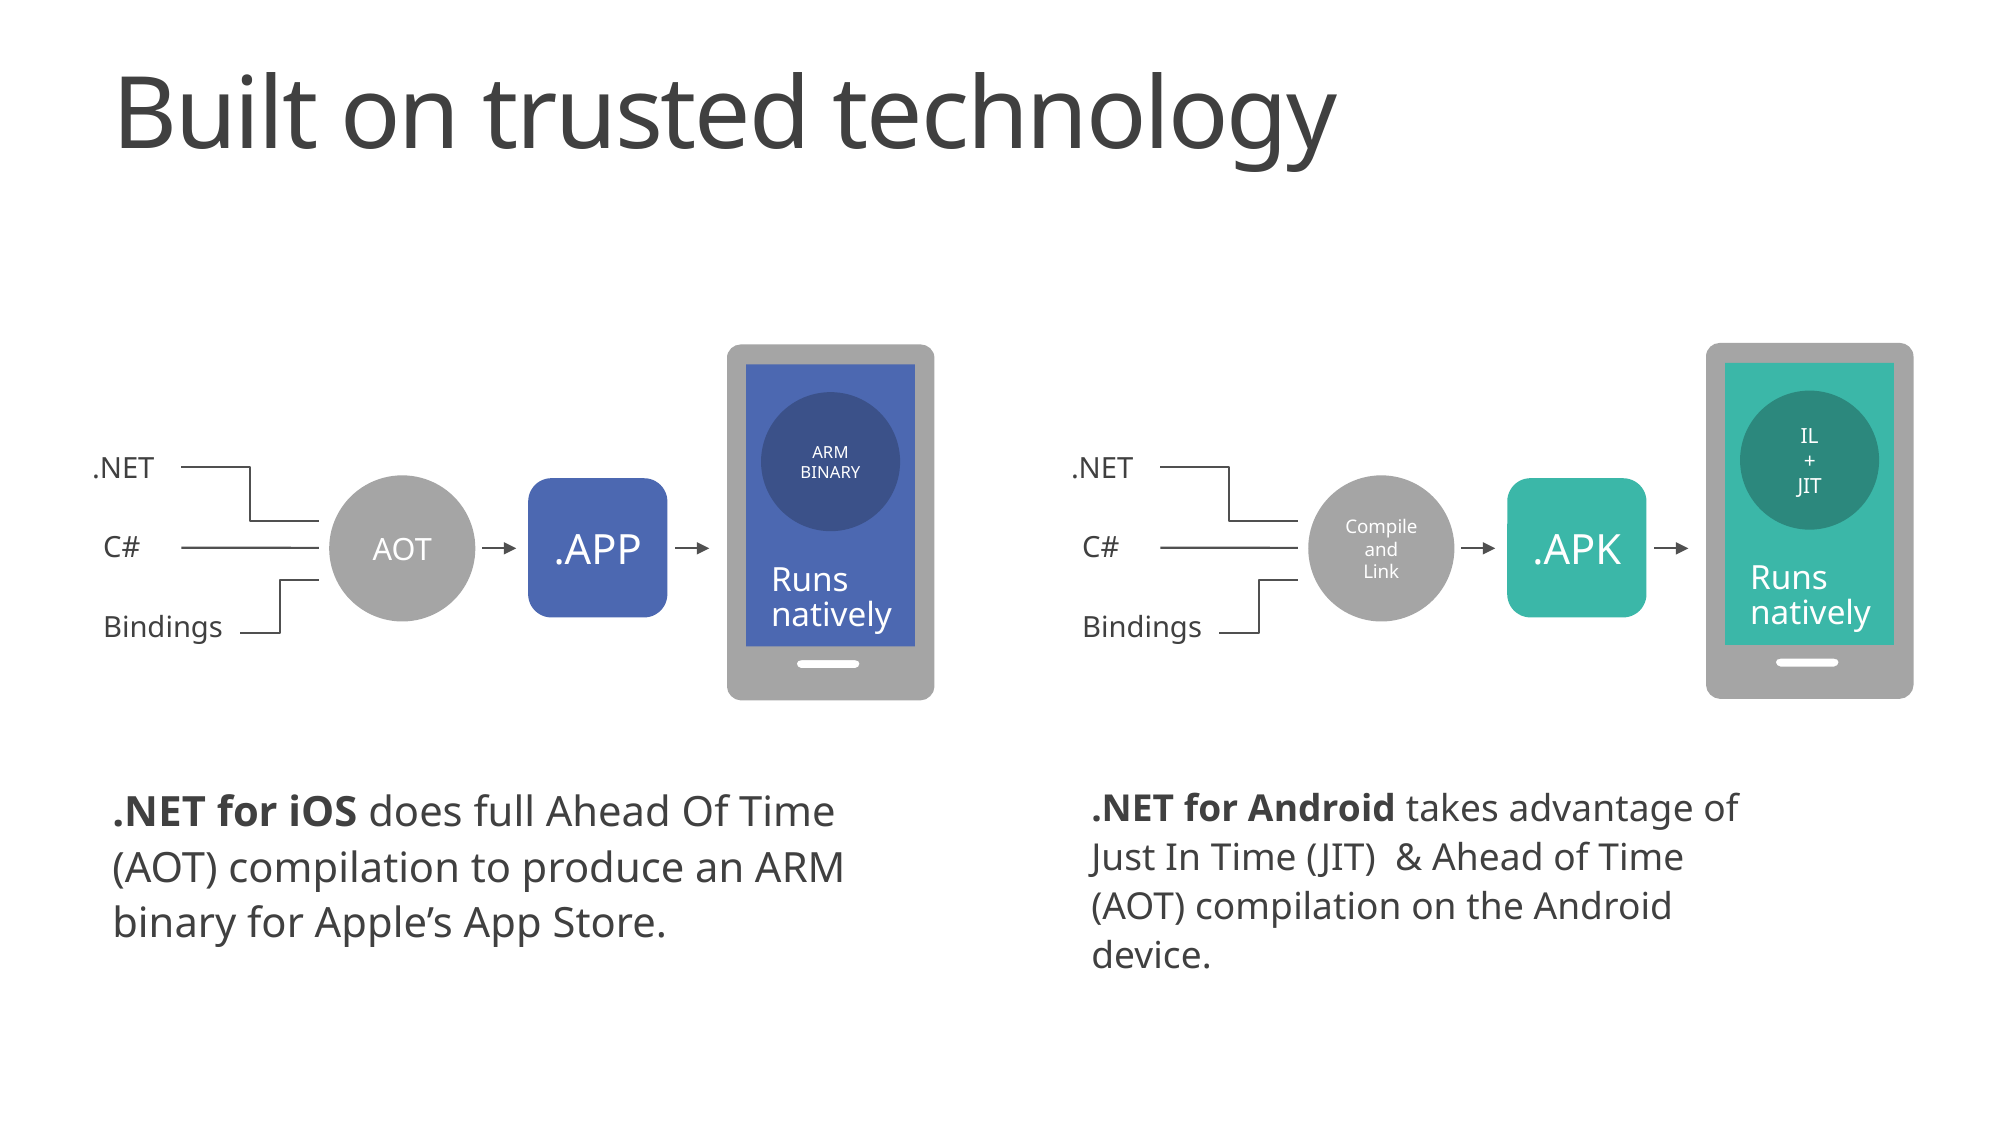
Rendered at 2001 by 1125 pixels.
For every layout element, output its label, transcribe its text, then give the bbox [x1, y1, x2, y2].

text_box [1219, 580, 1299, 634]
title Built on trusted technology [88, 47, 2000, 200]
list .NET for Android takes advantage of Just In Time (JIT) & Ahead of Time (AOT) compilation on the Android device. [1067, 765, 1789, 994]
text_box Bindings [1067, 600, 1240, 651]
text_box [1160, 466, 1299, 522]
text_box Compile and Link [1307, 474, 1456, 623]
text_box C# [1067, 521, 1146, 571]
list .NET for iOS does full Ahead Of Time (AOT) compilation to produce an ARM binary for Apple’s App Store. [88, 765, 883, 969]
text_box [77, 344, 935, 701]
text_box .NET [1056, 441, 1161, 492]
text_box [1705, 342, 1914, 700]
text_box .APK [1506, 477, 1648, 619]
